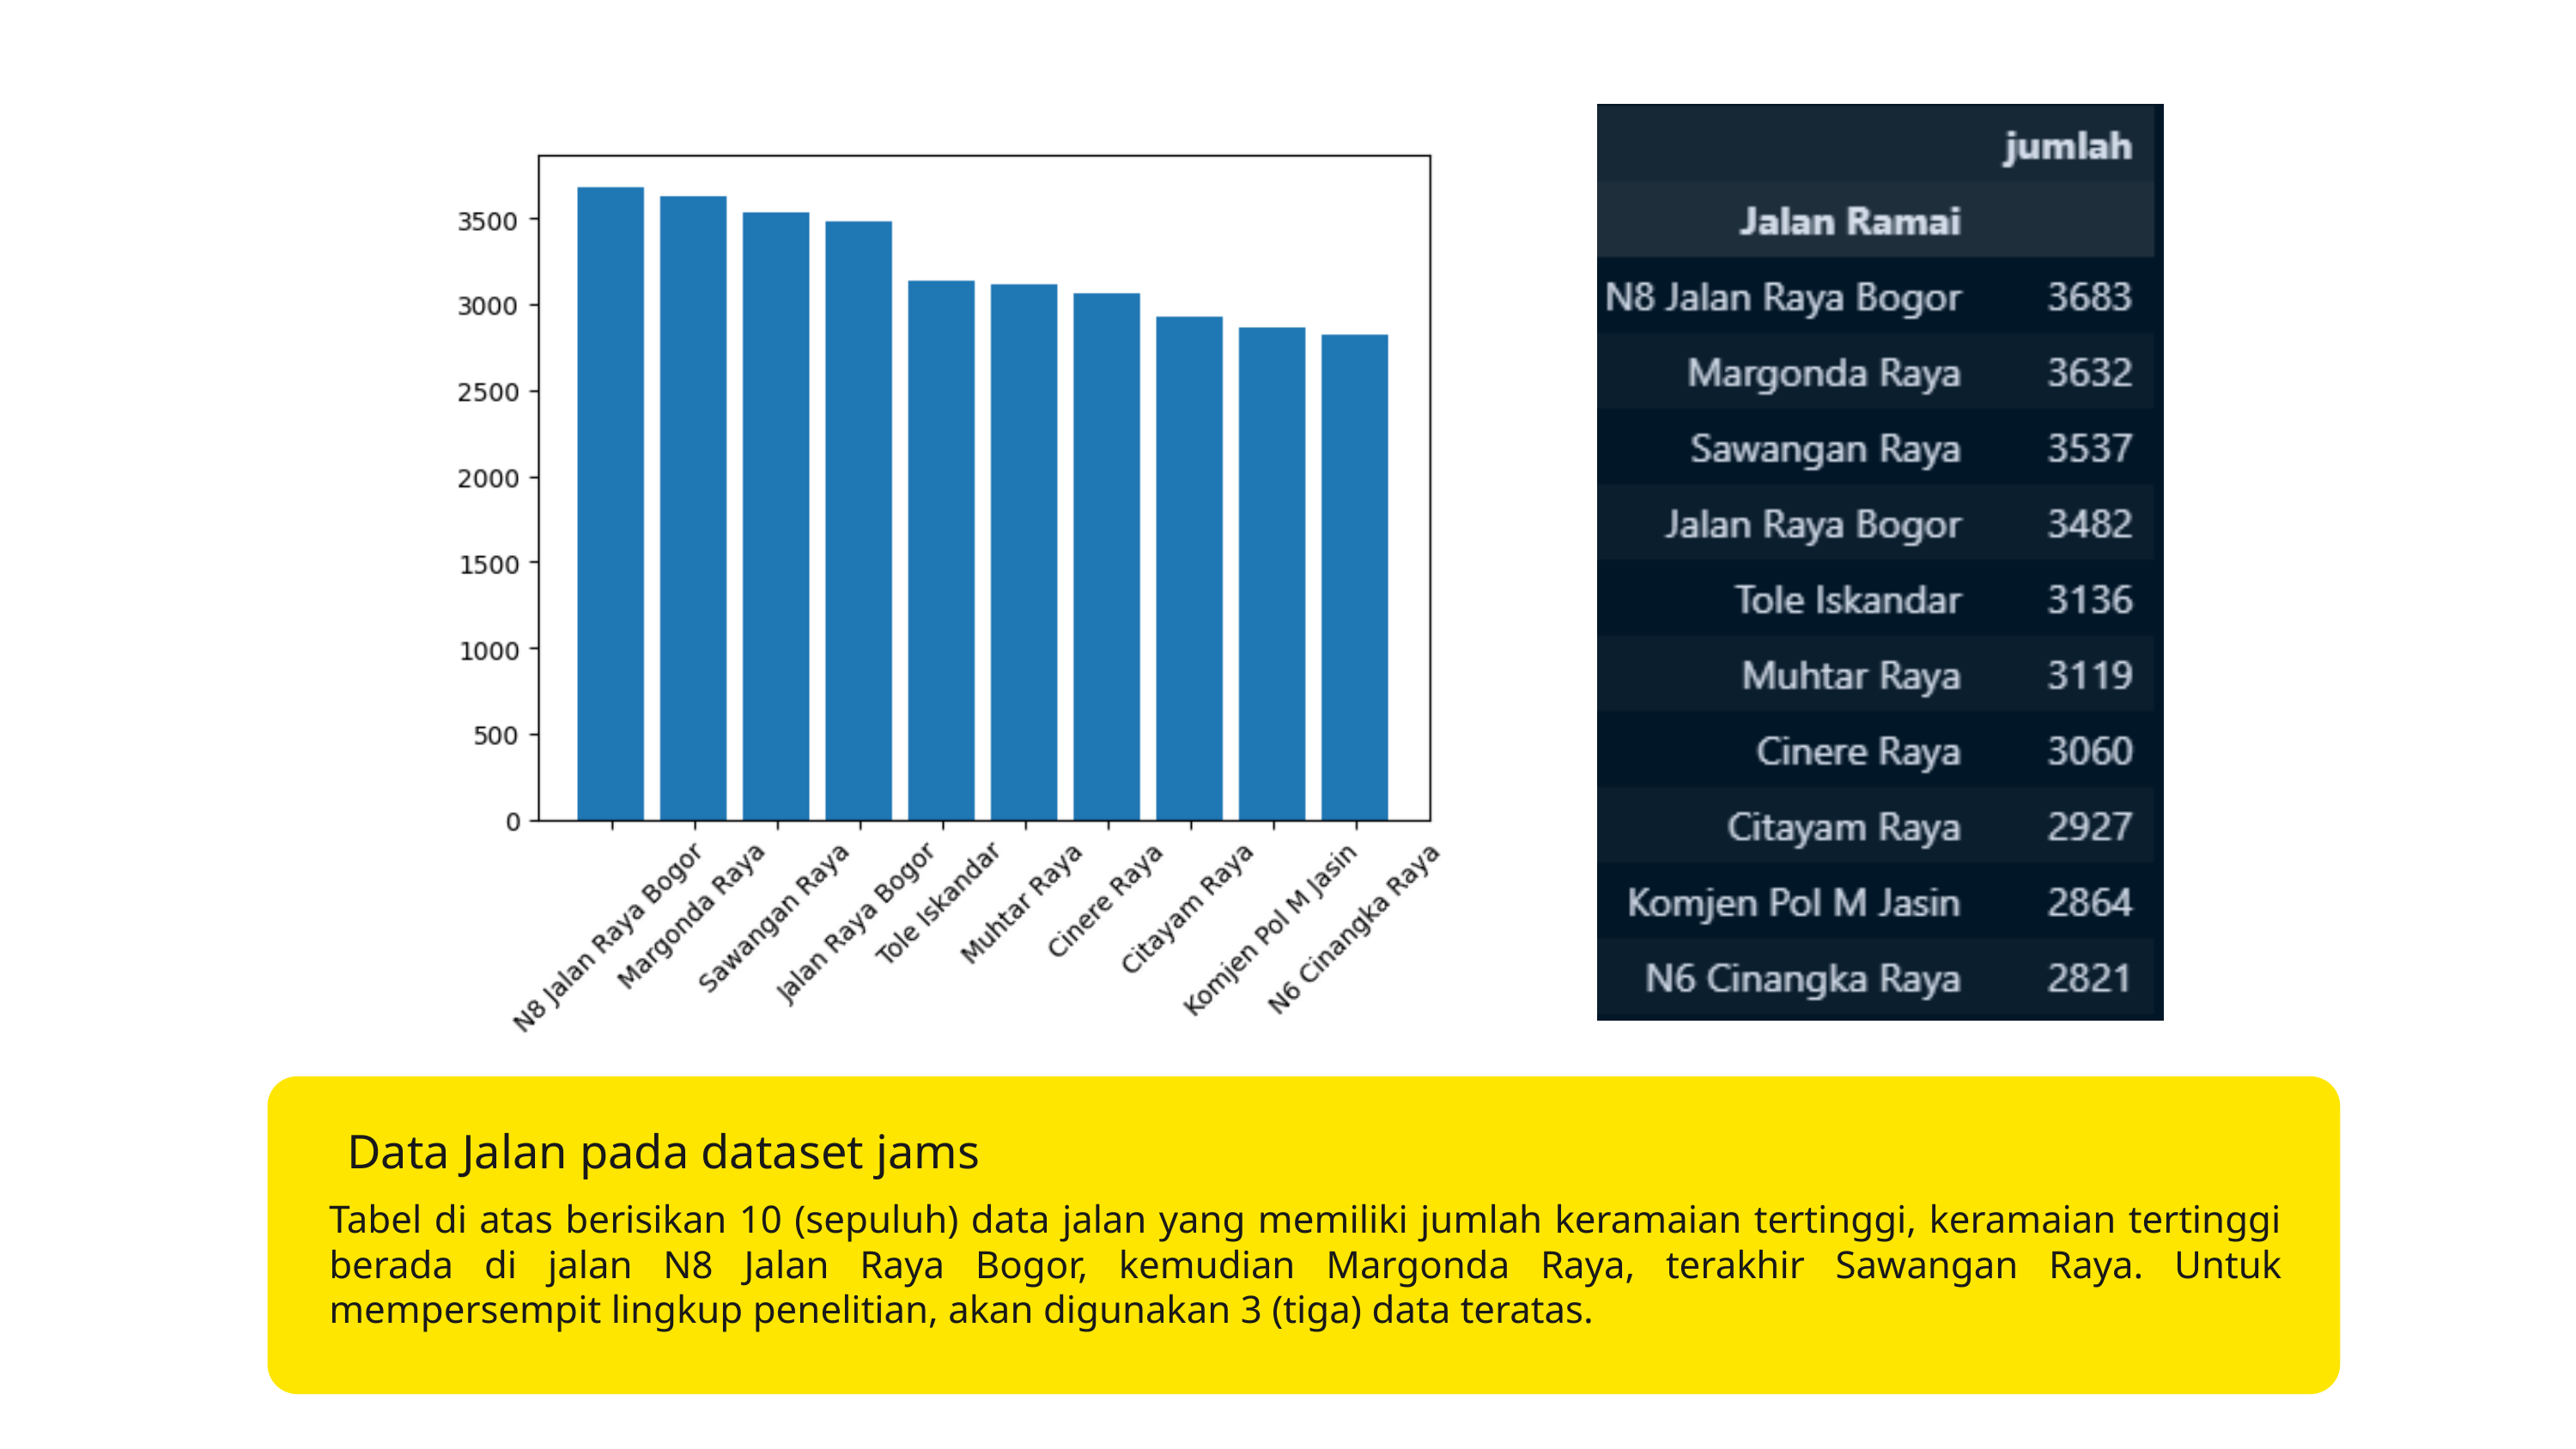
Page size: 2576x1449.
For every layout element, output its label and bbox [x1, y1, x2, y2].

picture [441, 144, 1463, 1054]
picture [1597, 104, 2164, 1021]
text_box [267, 1076, 2341, 1395]
